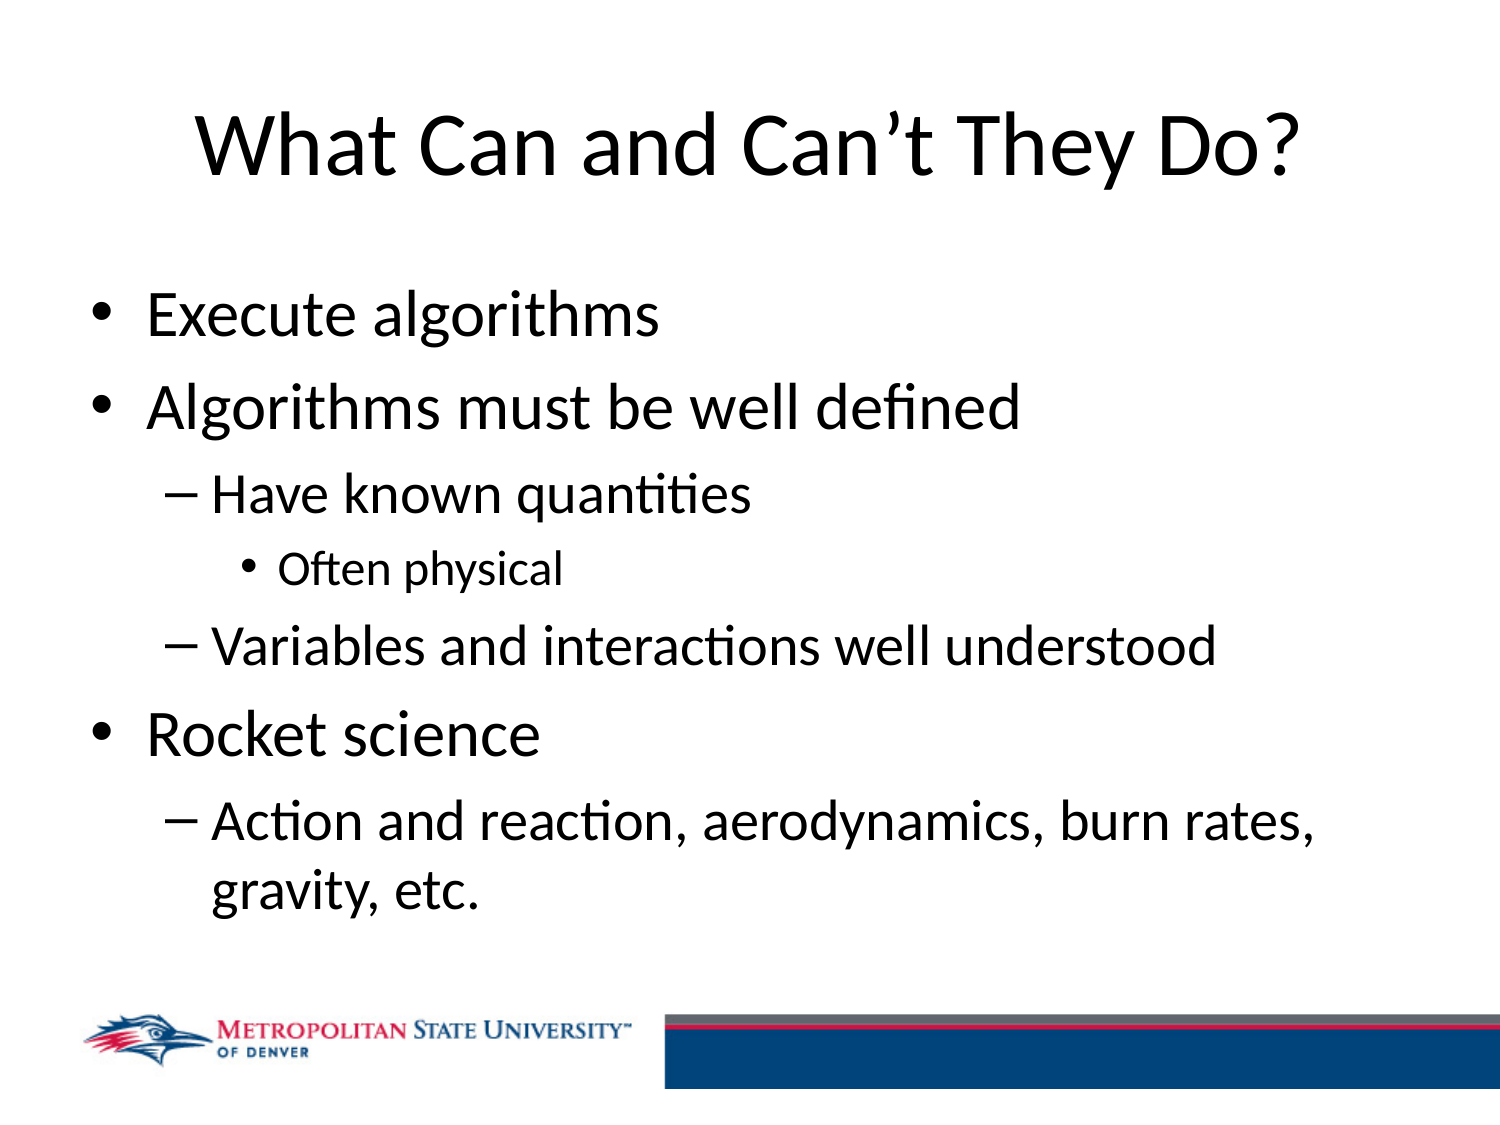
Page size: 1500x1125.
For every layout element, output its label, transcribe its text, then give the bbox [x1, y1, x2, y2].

list Execute algorithms Algorithms must be well defined Have known quantities Often physical Variables and interactions well understood Rocket science Action and reaction, aerodynamics, burn rates, gravity, etc. [75, 262, 1425, 1005]
picture [44, 1012, 1500, 1089]
title What Can and Can’t They Do? [75, 45, 1425, 233]
